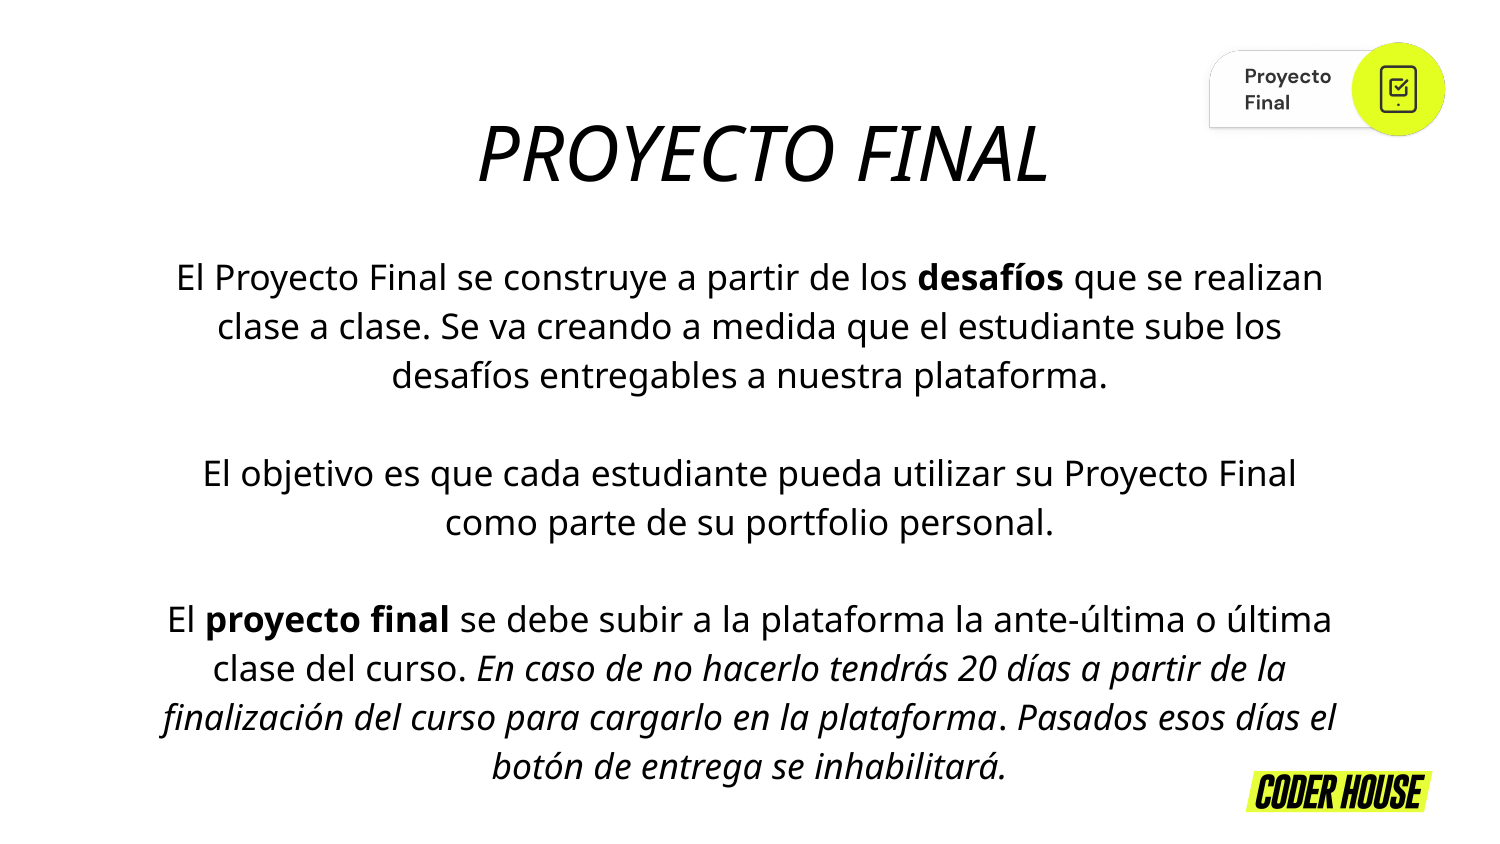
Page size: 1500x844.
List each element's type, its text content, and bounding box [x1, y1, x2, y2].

title PROYECTO FINAL [396, 92, 1133, 212]
text_box El Proyecto Final se construye a partir de los desafíos que se realizan clase a clase. Se va creando a medida que el estudiante sube los desafíos entregables a nuestra plataforma. El objetivo es que cada estudiante pueda utilizar su Proyecto Final como parte de su portfolio personal. El proyecto final se debe subir a la plataforma la ante-última o última clase del curso. En caso de no hacerlo tendrás 20 días a partir de la finalización del curso para cargarlo en la plataforma. Pasados esos días el botón de entrega se inhabilitará. [138, 233, 1361, 805]
picture [1197, 36, 1466, 142]
picture [1241, 764, 1437, 819]
